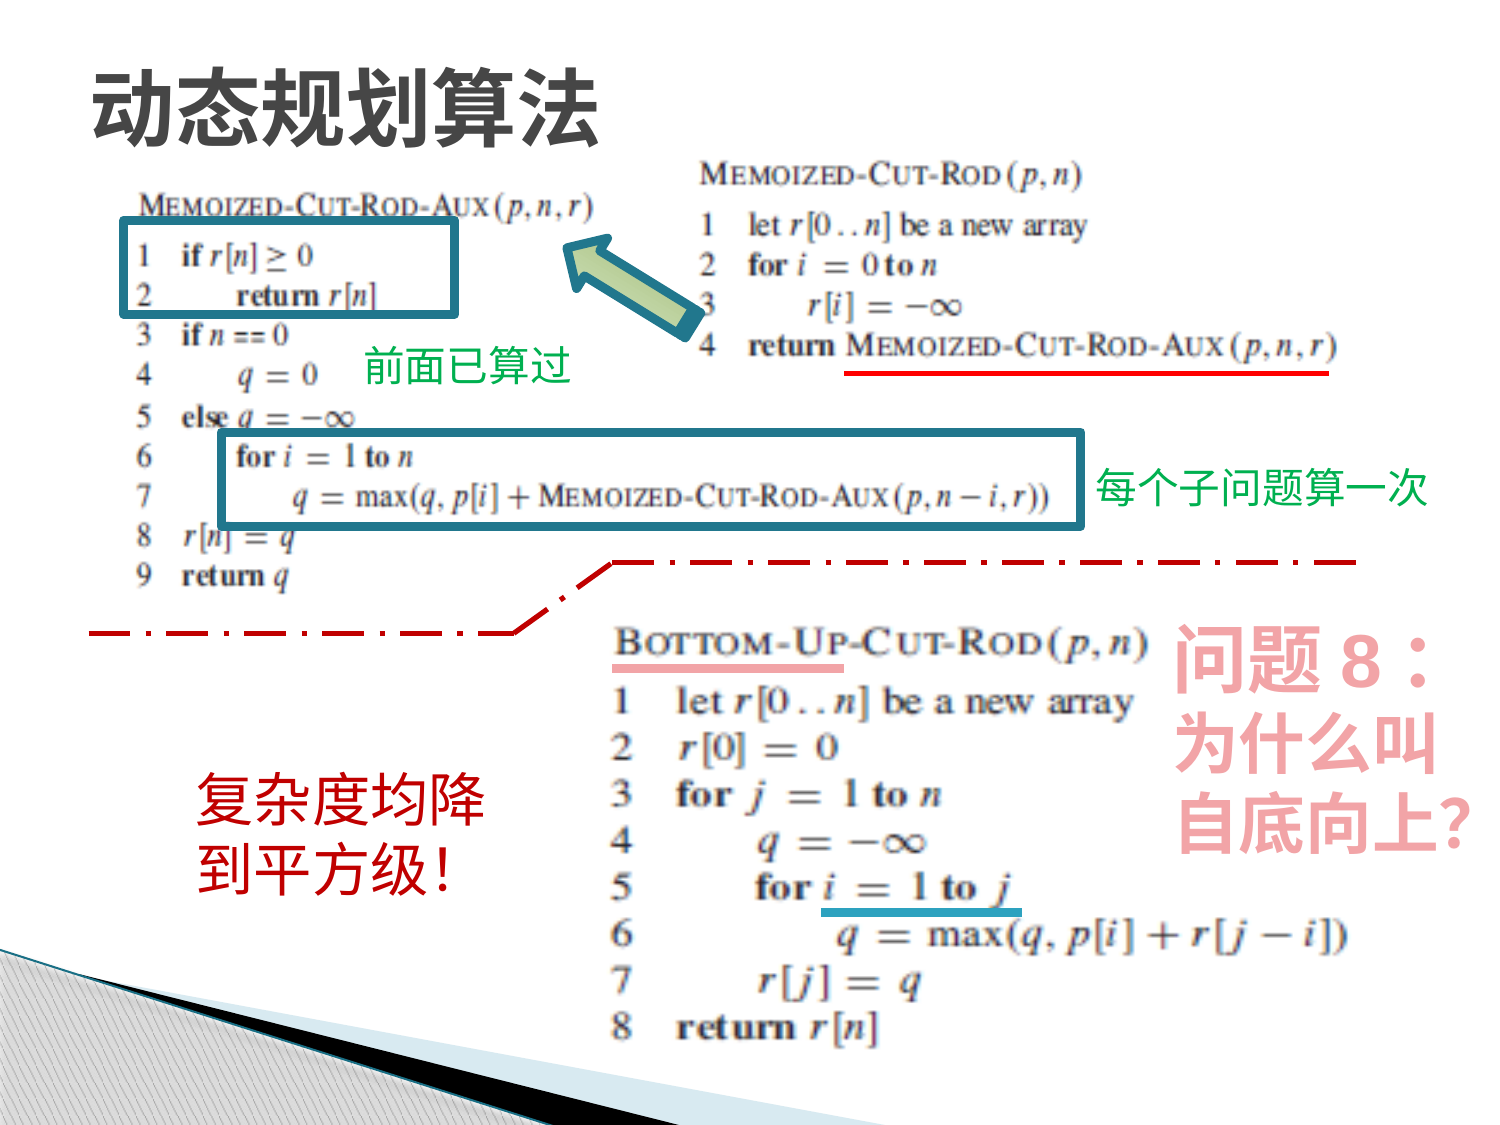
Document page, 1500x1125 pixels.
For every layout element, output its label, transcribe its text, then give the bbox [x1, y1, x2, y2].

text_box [513, 562, 613, 634]
picture [587, 563, 1400, 1059]
text_box 问题8： 为什么叫 自底向上？ [1157, 604, 1495, 870]
text_box 每个子问题算一次 [1080, 454, 1465, 520]
text_box 复杂度均降到平方级！ [180, 755, 512, 911]
text_box [1076, 428, 1085, 531]
title 动态规划算法 [75, 45, 1425, 167]
picture [123, 148, 1412, 610]
